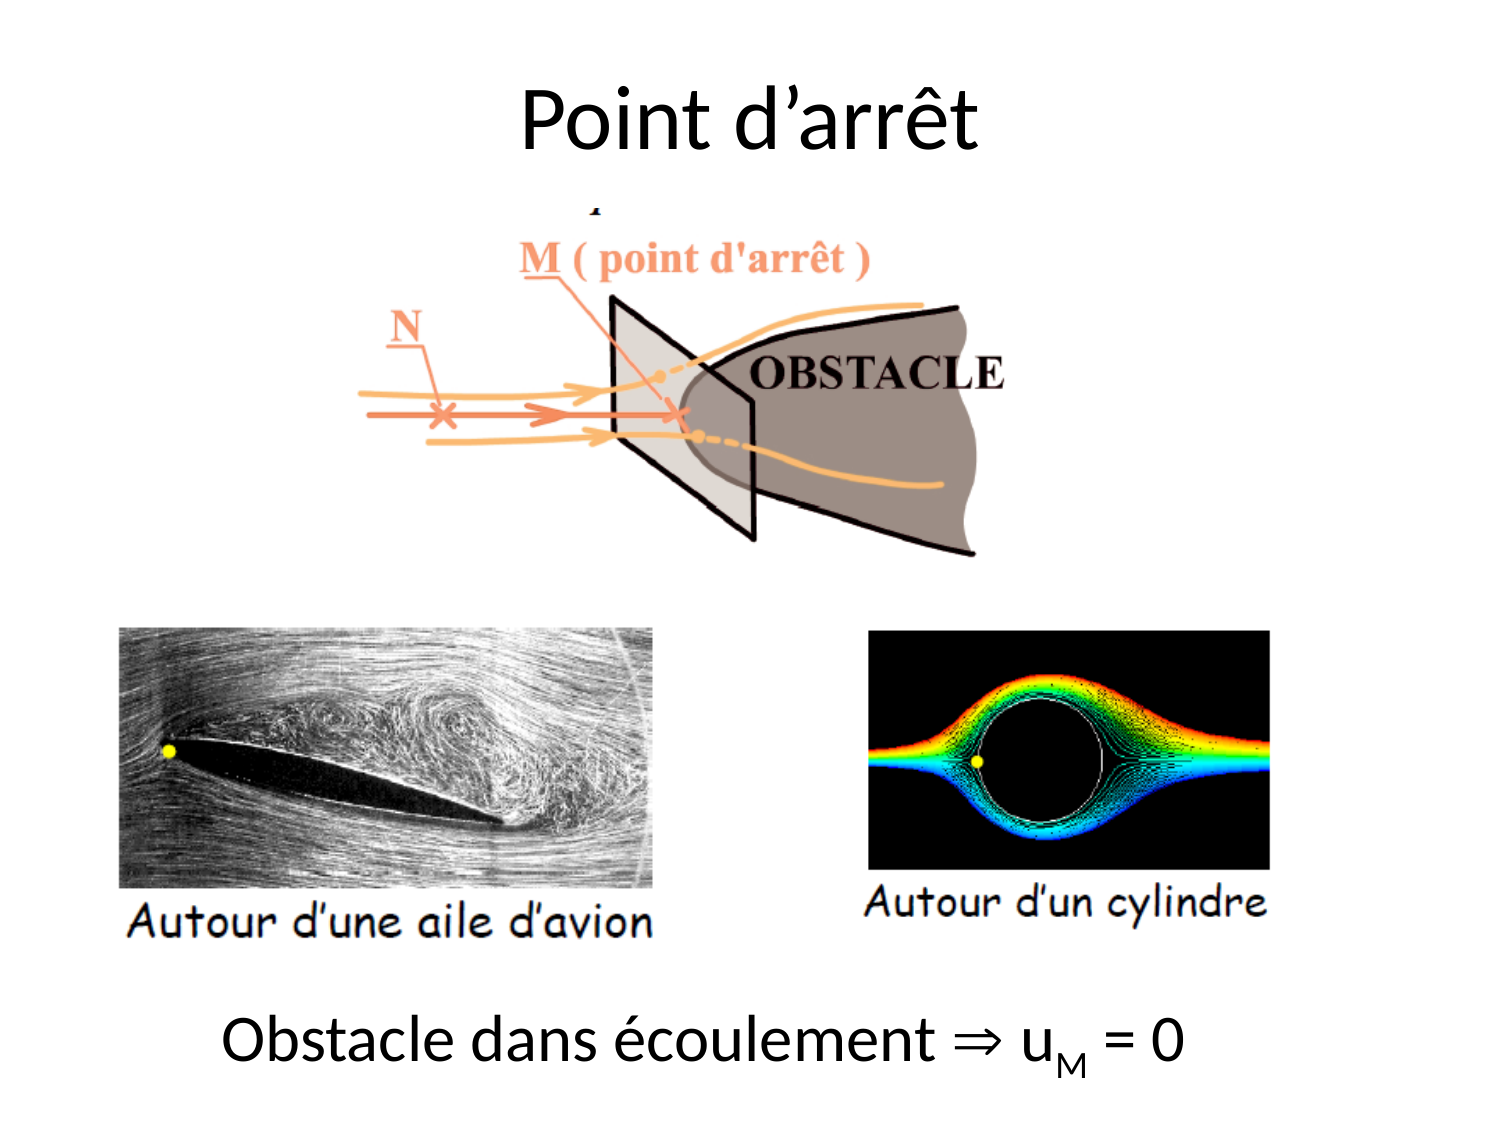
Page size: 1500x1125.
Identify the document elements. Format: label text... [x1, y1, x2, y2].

title Point d’arrêt [75, 19, 1425, 207]
picture [324, 207, 1034, 566]
picture [100, 585, 692, 977]
text_box Obstacle dans écoulement  uM = 0 [206, 987, 1341, 1094]
picture [808, 597, 1306, 941]
